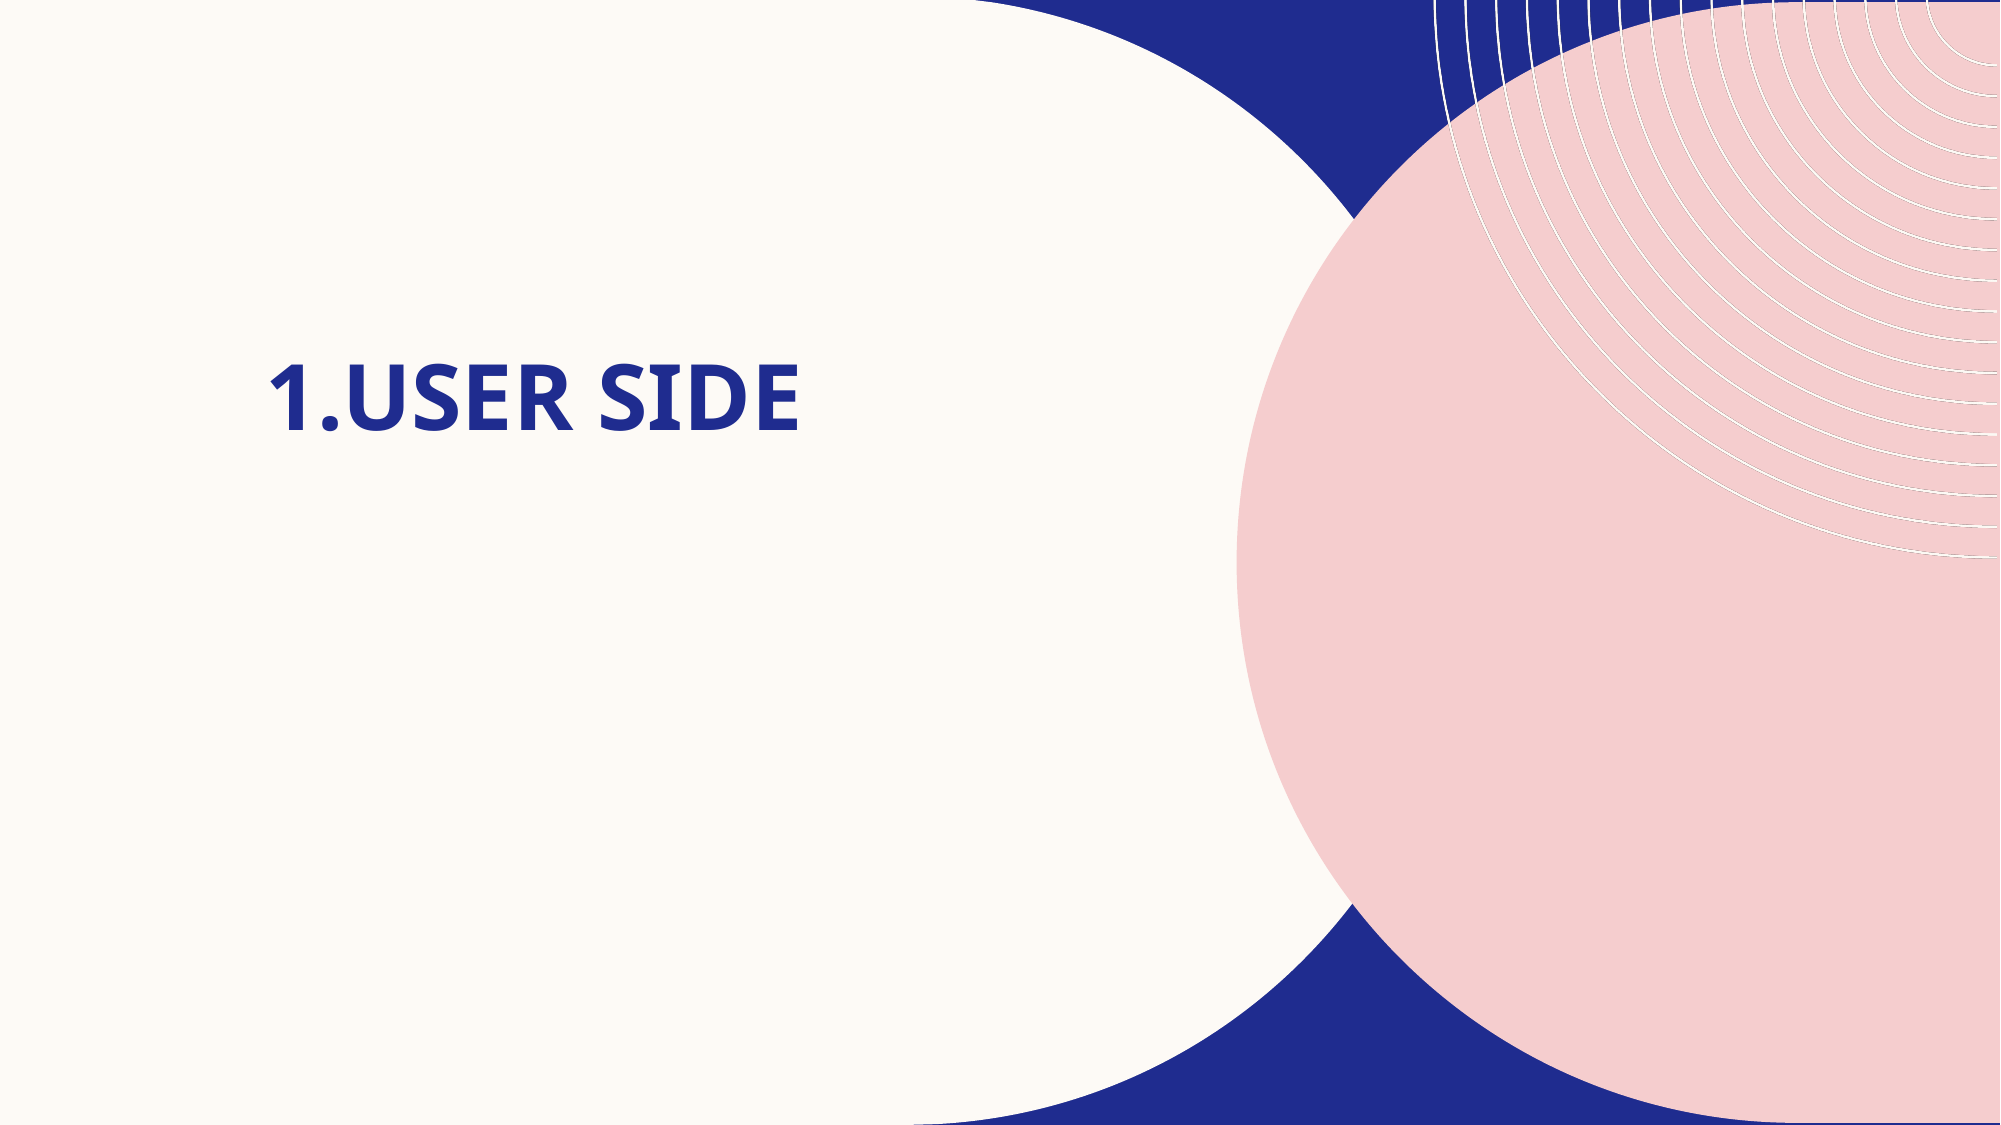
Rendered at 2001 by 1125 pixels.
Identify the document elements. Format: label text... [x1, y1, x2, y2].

title 1.User side [250, 53, 997, 457]
picture [1433, 0, 1997, 559]
